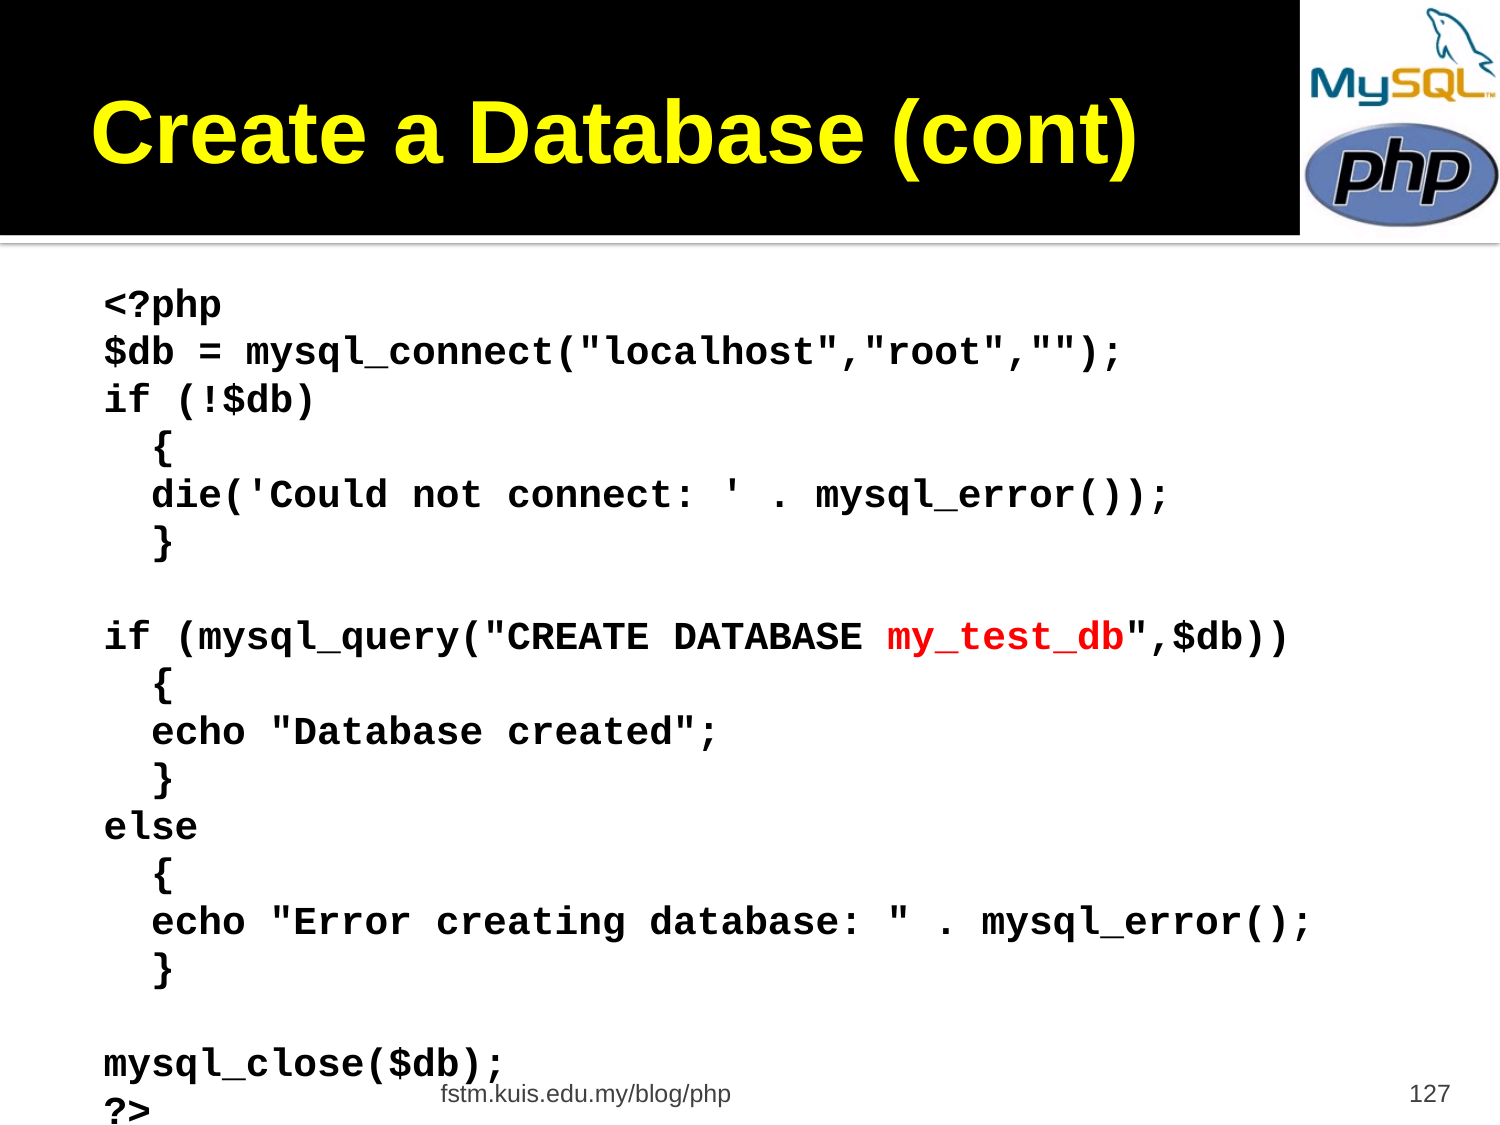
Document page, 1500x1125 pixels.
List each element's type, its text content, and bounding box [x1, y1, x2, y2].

slide_number 127 [1345, 1062, 1467, 1108]
picture [1299, 0, 1500, 238]
title Create a Database (cont) [75, 25, 1294, 231]
slide_number [75, 1062, 425, 1108]
list <?php $db = mysql_connect("localhost","root",""); if (!$db) { die('Could not connect: ' . mysql_error()); } if (mysql_query("CREATE DATABASE my_test_db",$db)) { echo "Database created"; } else { echo "Error creating database: " . mysql_error(); } mysql_close($db); ?> [75, 262, 1413, 1075]
footer fstm.kuis.edu.my/blog/php [433, 1062, 1337, 1108]
